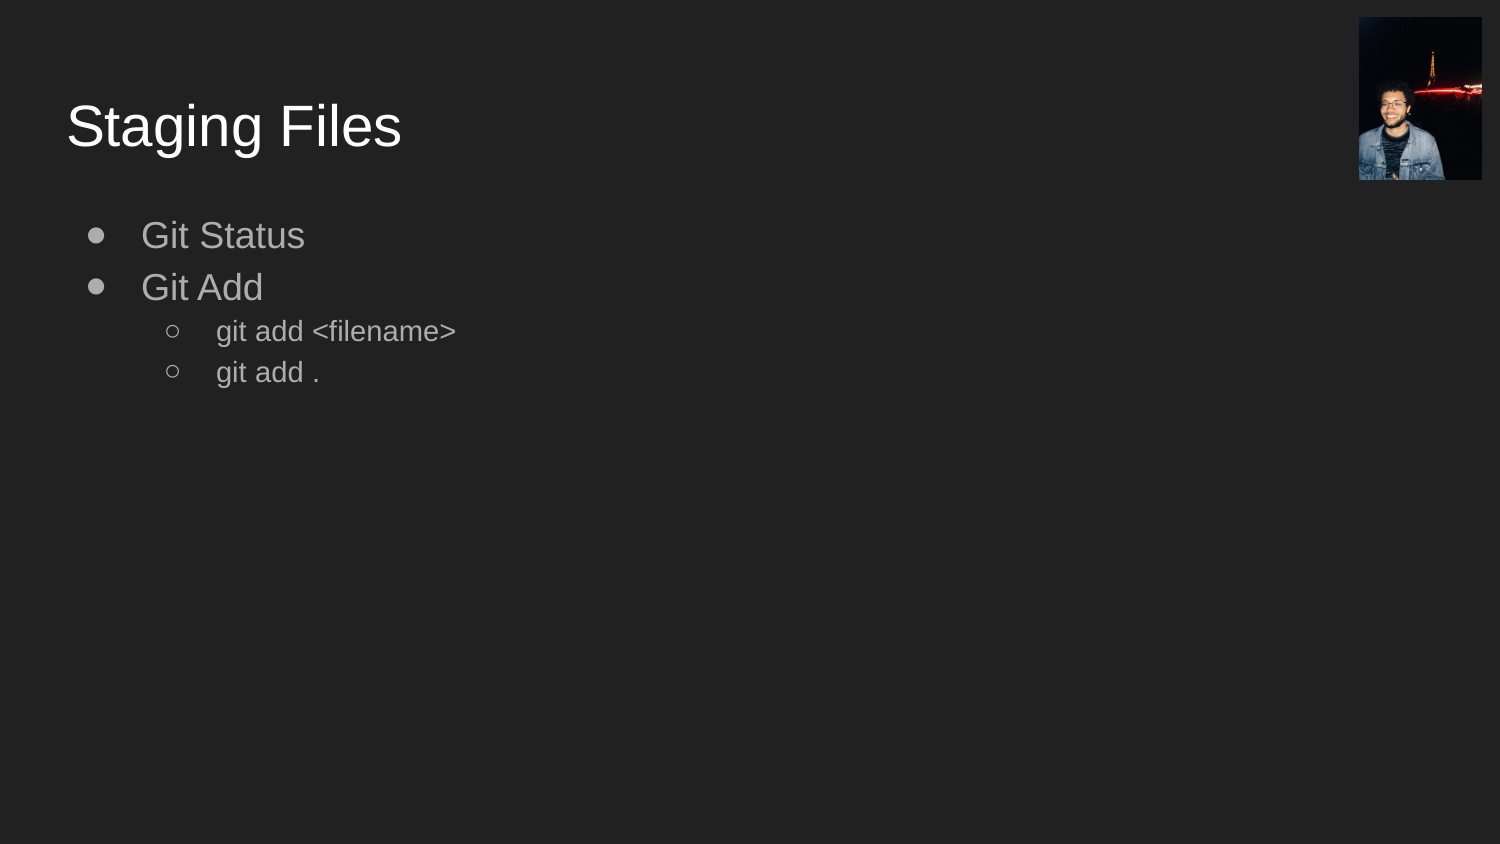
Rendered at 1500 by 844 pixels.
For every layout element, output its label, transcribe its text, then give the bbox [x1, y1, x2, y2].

picture [1359, 17, 1482, 180]
list Git Status Git Add git add <filename> git add . [51, 189, 1449, 750]
title Staging Files [51, 72, 1354, 167]
